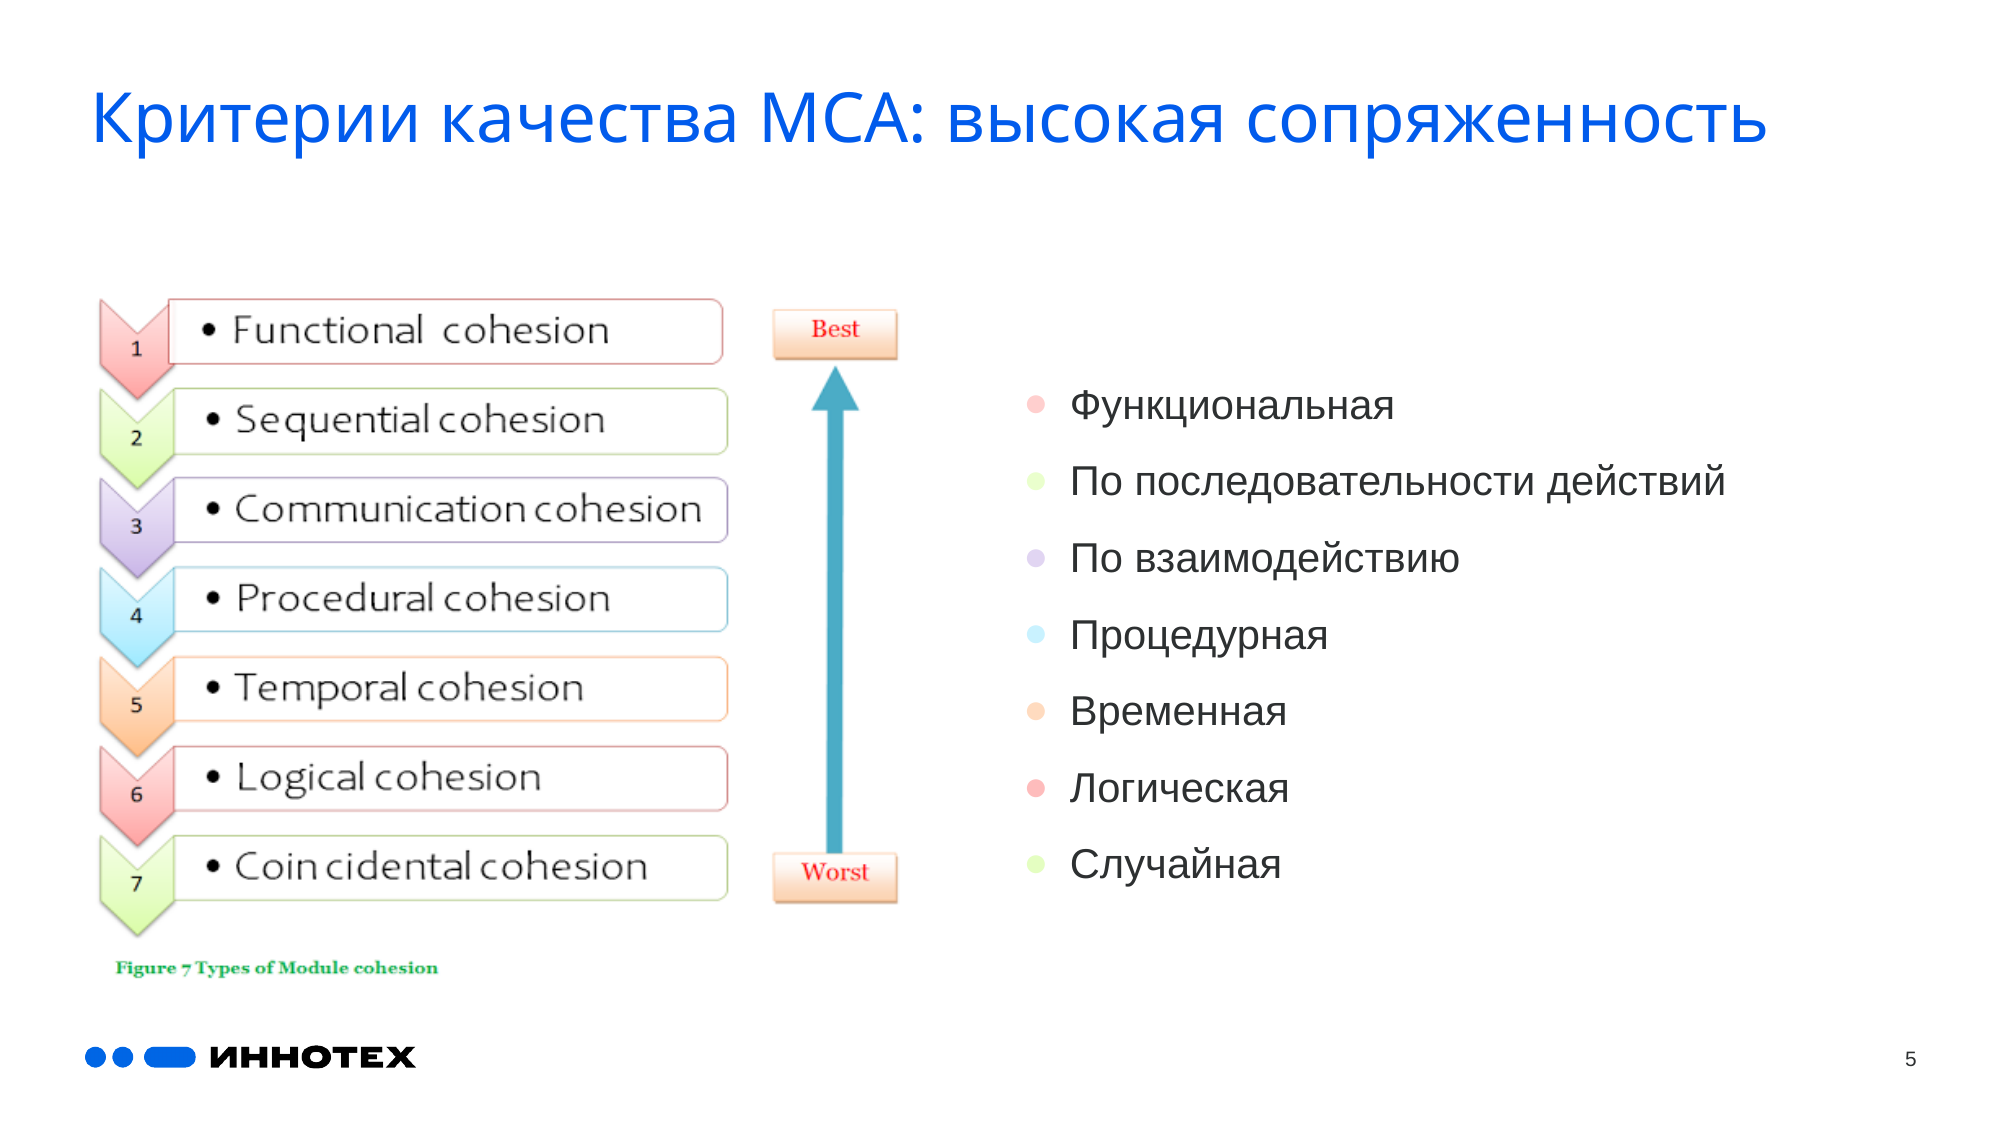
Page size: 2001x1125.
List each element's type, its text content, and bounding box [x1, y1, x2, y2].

title Критерии качества МСА: высокая сопряженность [89, 72, 1954, 212]
text_box Функциональная По последовательности действий По взаимодействию Процедурная Временная Логическая Случайная [1021, 367, 1923, 888]
picture [6, 288, 924, 1121]
slide_number 5 [1895, 1043, 1918, 1071]
